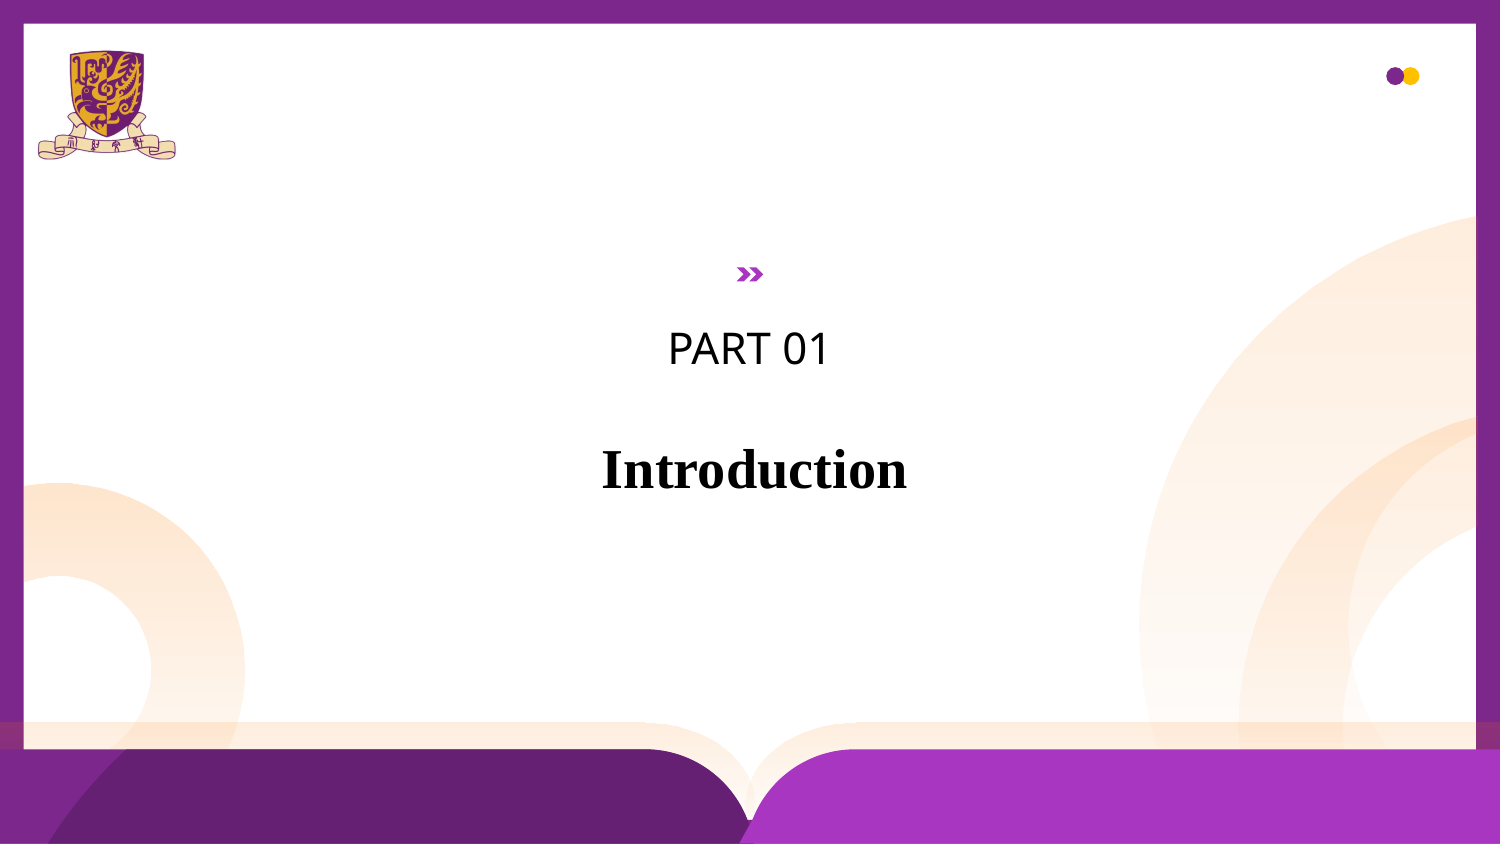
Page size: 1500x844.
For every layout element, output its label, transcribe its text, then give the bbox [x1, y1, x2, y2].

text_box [736, 266, 764, 282]
text_box PART 01 [429, 335, 1071, 372]
picture [0, 13, 215, 228]
text_box Introduction [447, 432, 1071, 501]
